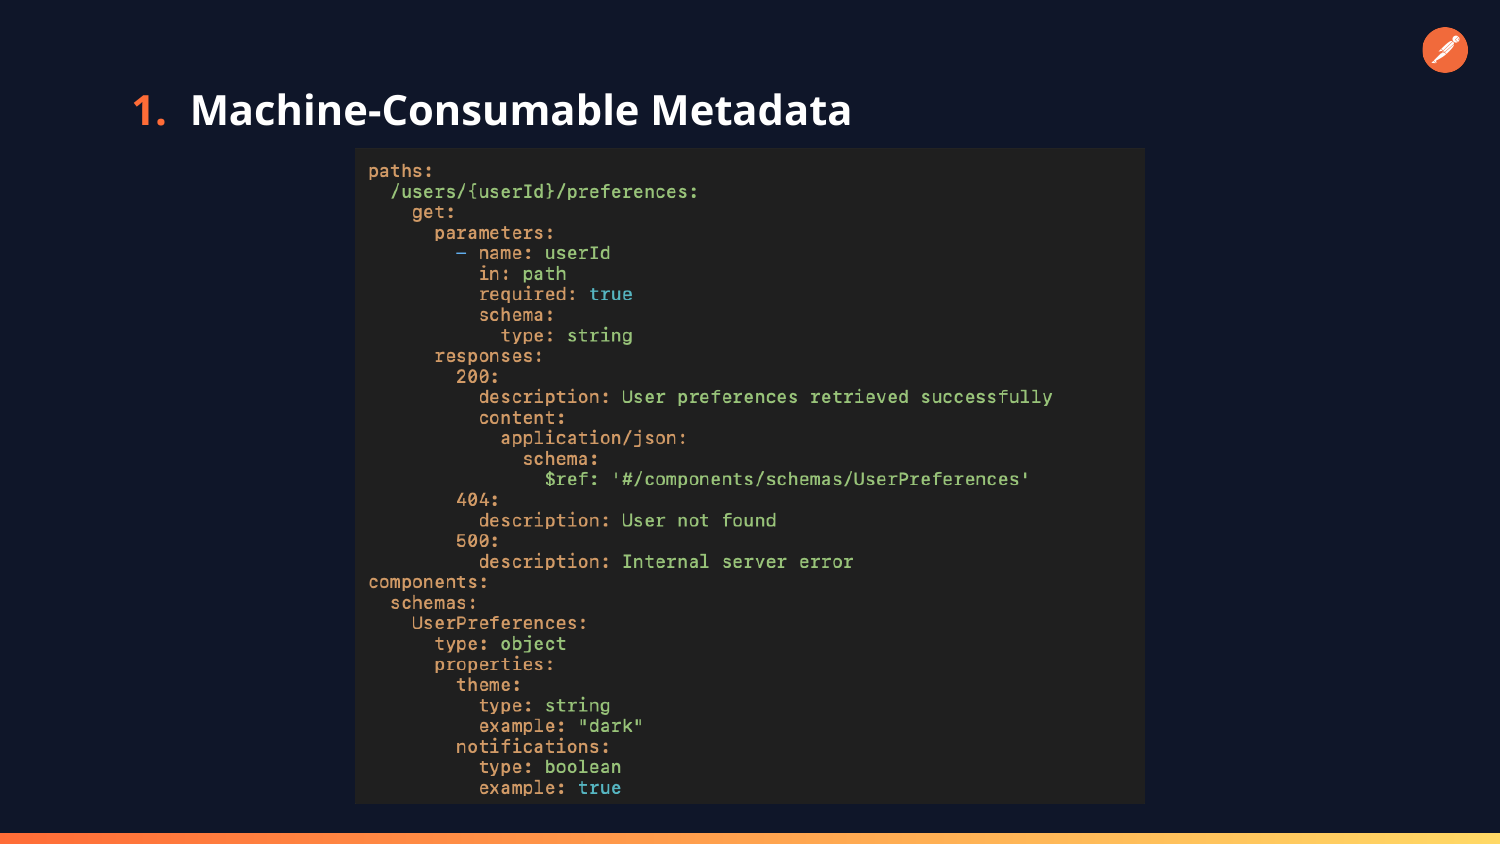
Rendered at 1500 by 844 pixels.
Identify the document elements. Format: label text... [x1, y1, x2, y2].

picture [355, 148, 1145, 804]
picture [1422, 27, 1472, 73]
title Machine-Consumable Metadata [99, 68, 1053, 163]
